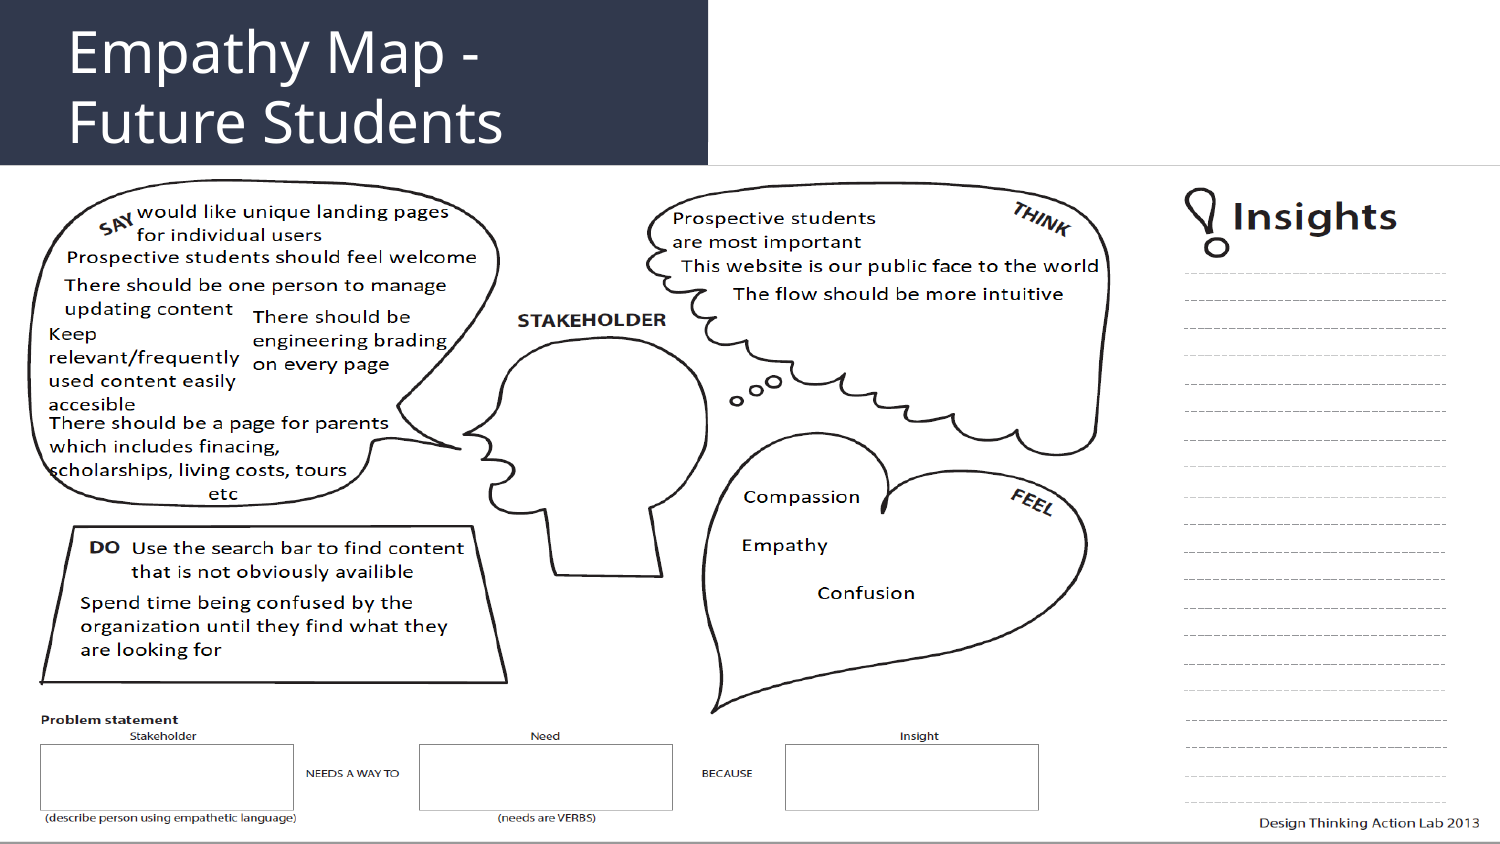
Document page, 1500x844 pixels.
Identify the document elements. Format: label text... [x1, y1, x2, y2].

title Empathy Map - Future Students [52, 0, 661, 163]
picture [0, 164, 1500, 844]
